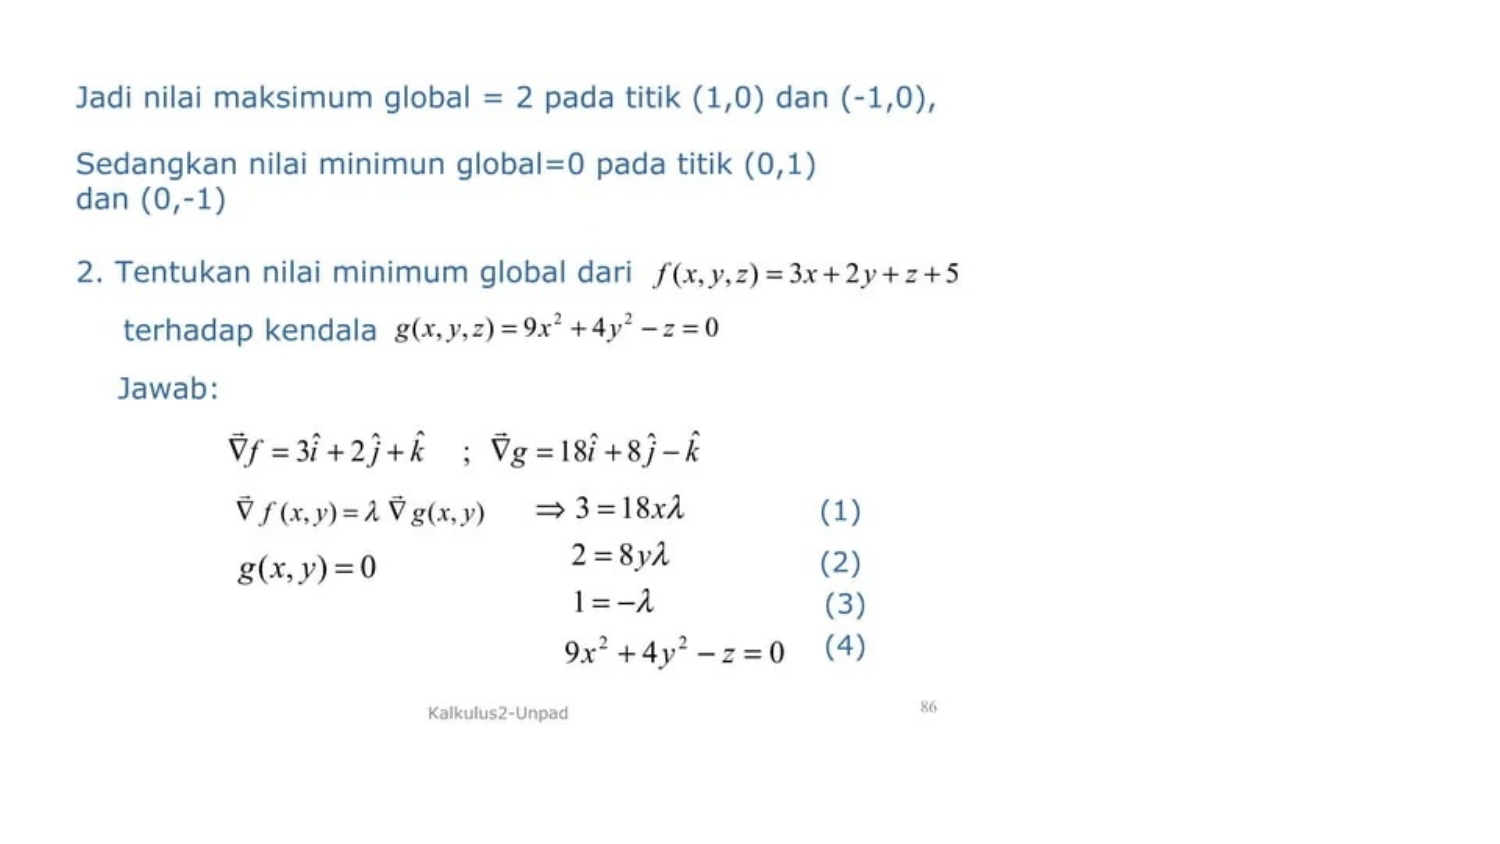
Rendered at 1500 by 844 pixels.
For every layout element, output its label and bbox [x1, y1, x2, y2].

picture [0, 0, 997, 748]
